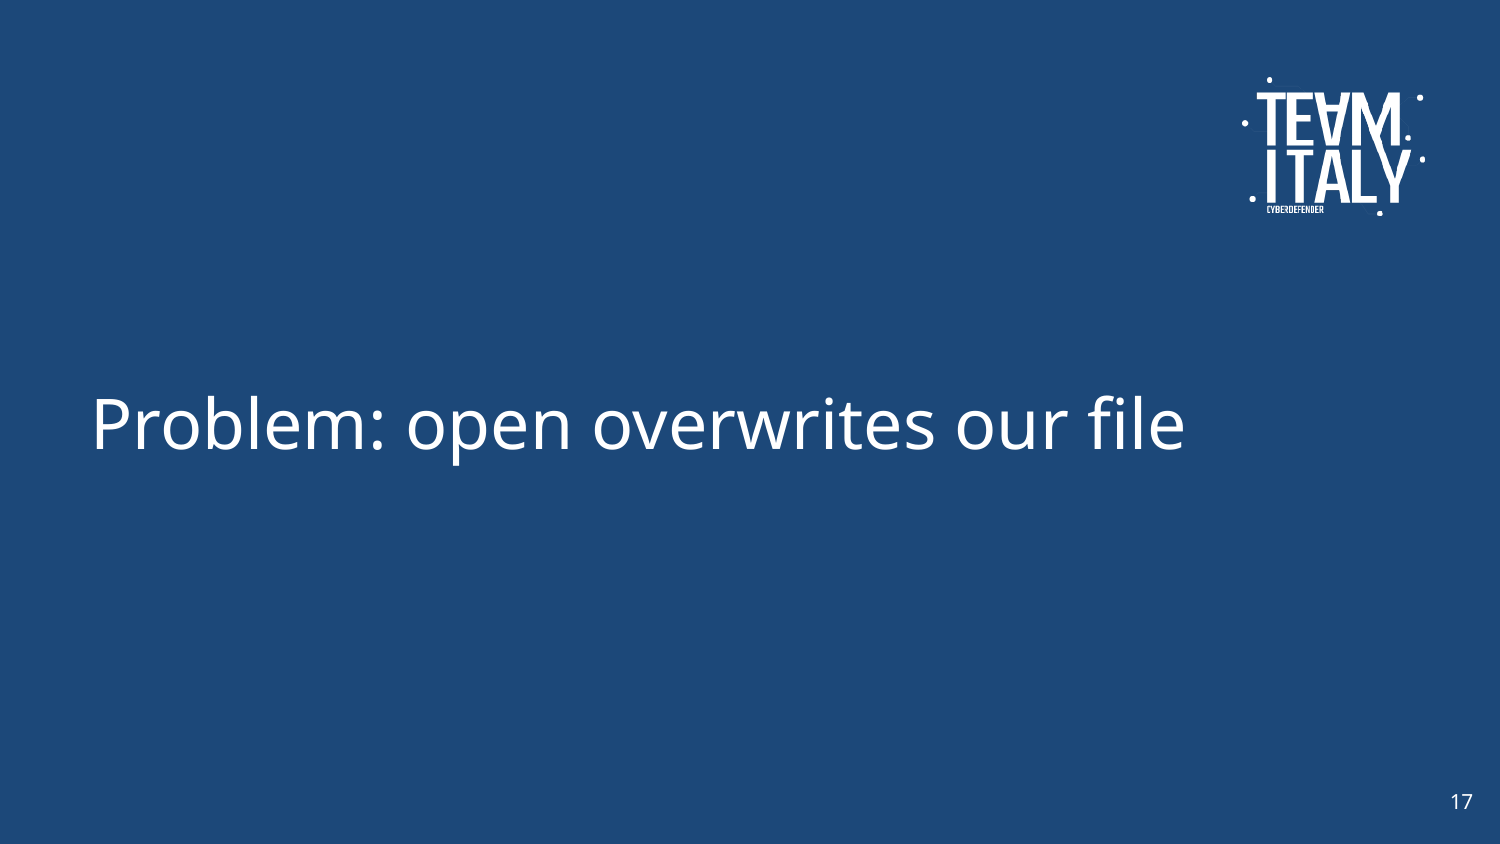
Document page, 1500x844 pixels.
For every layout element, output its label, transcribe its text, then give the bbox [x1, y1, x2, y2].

picture [1242, 76, 1425, 217]
slide_number ‹#› [1398, 770, 1489, 835]
title Problem: open overwrites our file [75, 338, 1425, 505]
